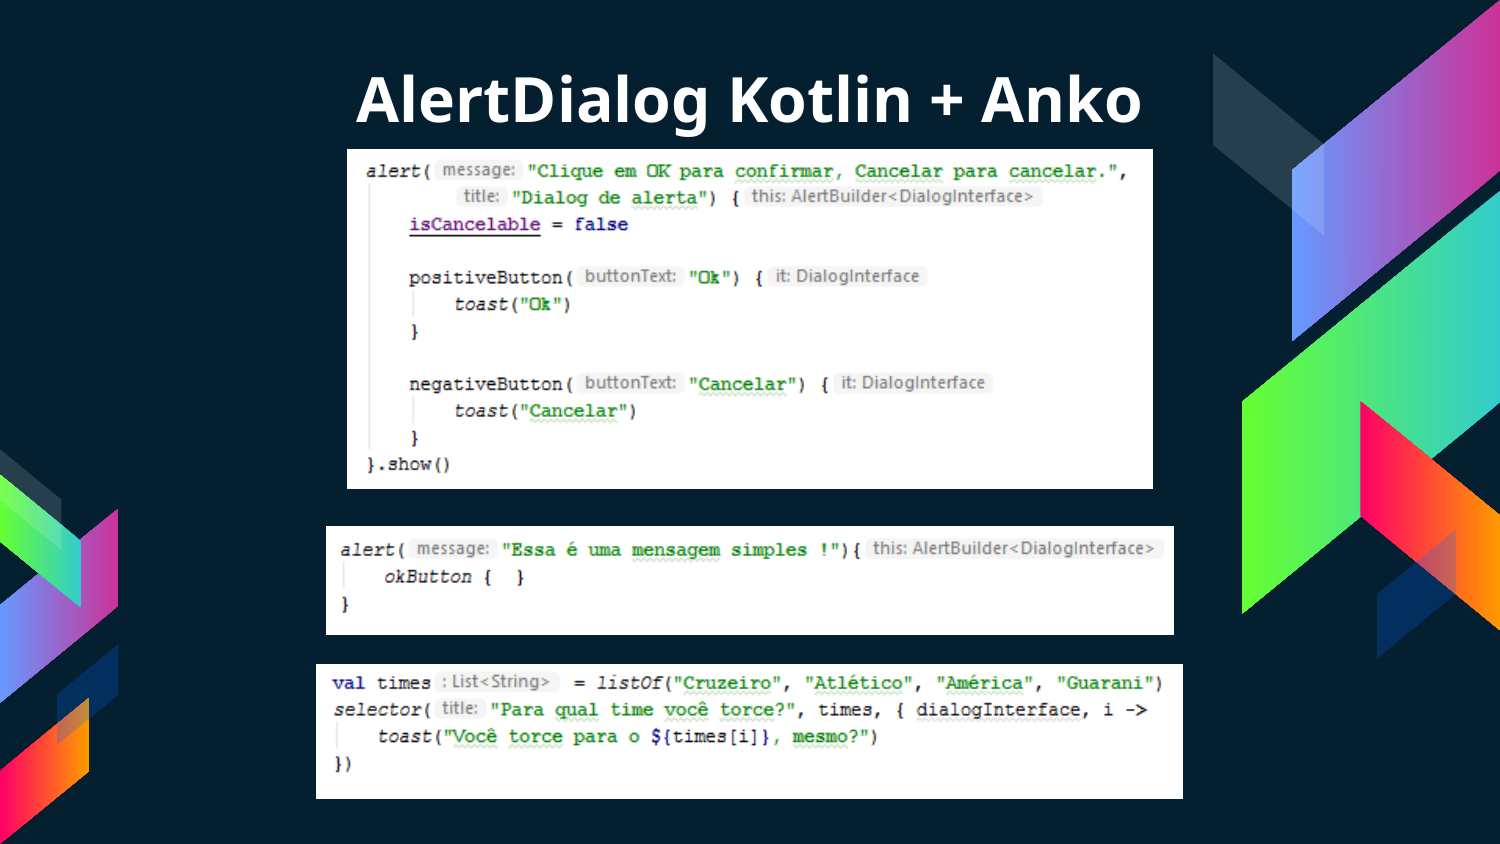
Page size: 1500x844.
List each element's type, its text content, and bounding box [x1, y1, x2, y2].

picture [316, 663, 1183, 799]
text_box AlertDialog Kotlin + Anko [316, 45, 1184, 150]
picture [326, 526, 1174, 635]
picture [347, 149, 1153, 489]
